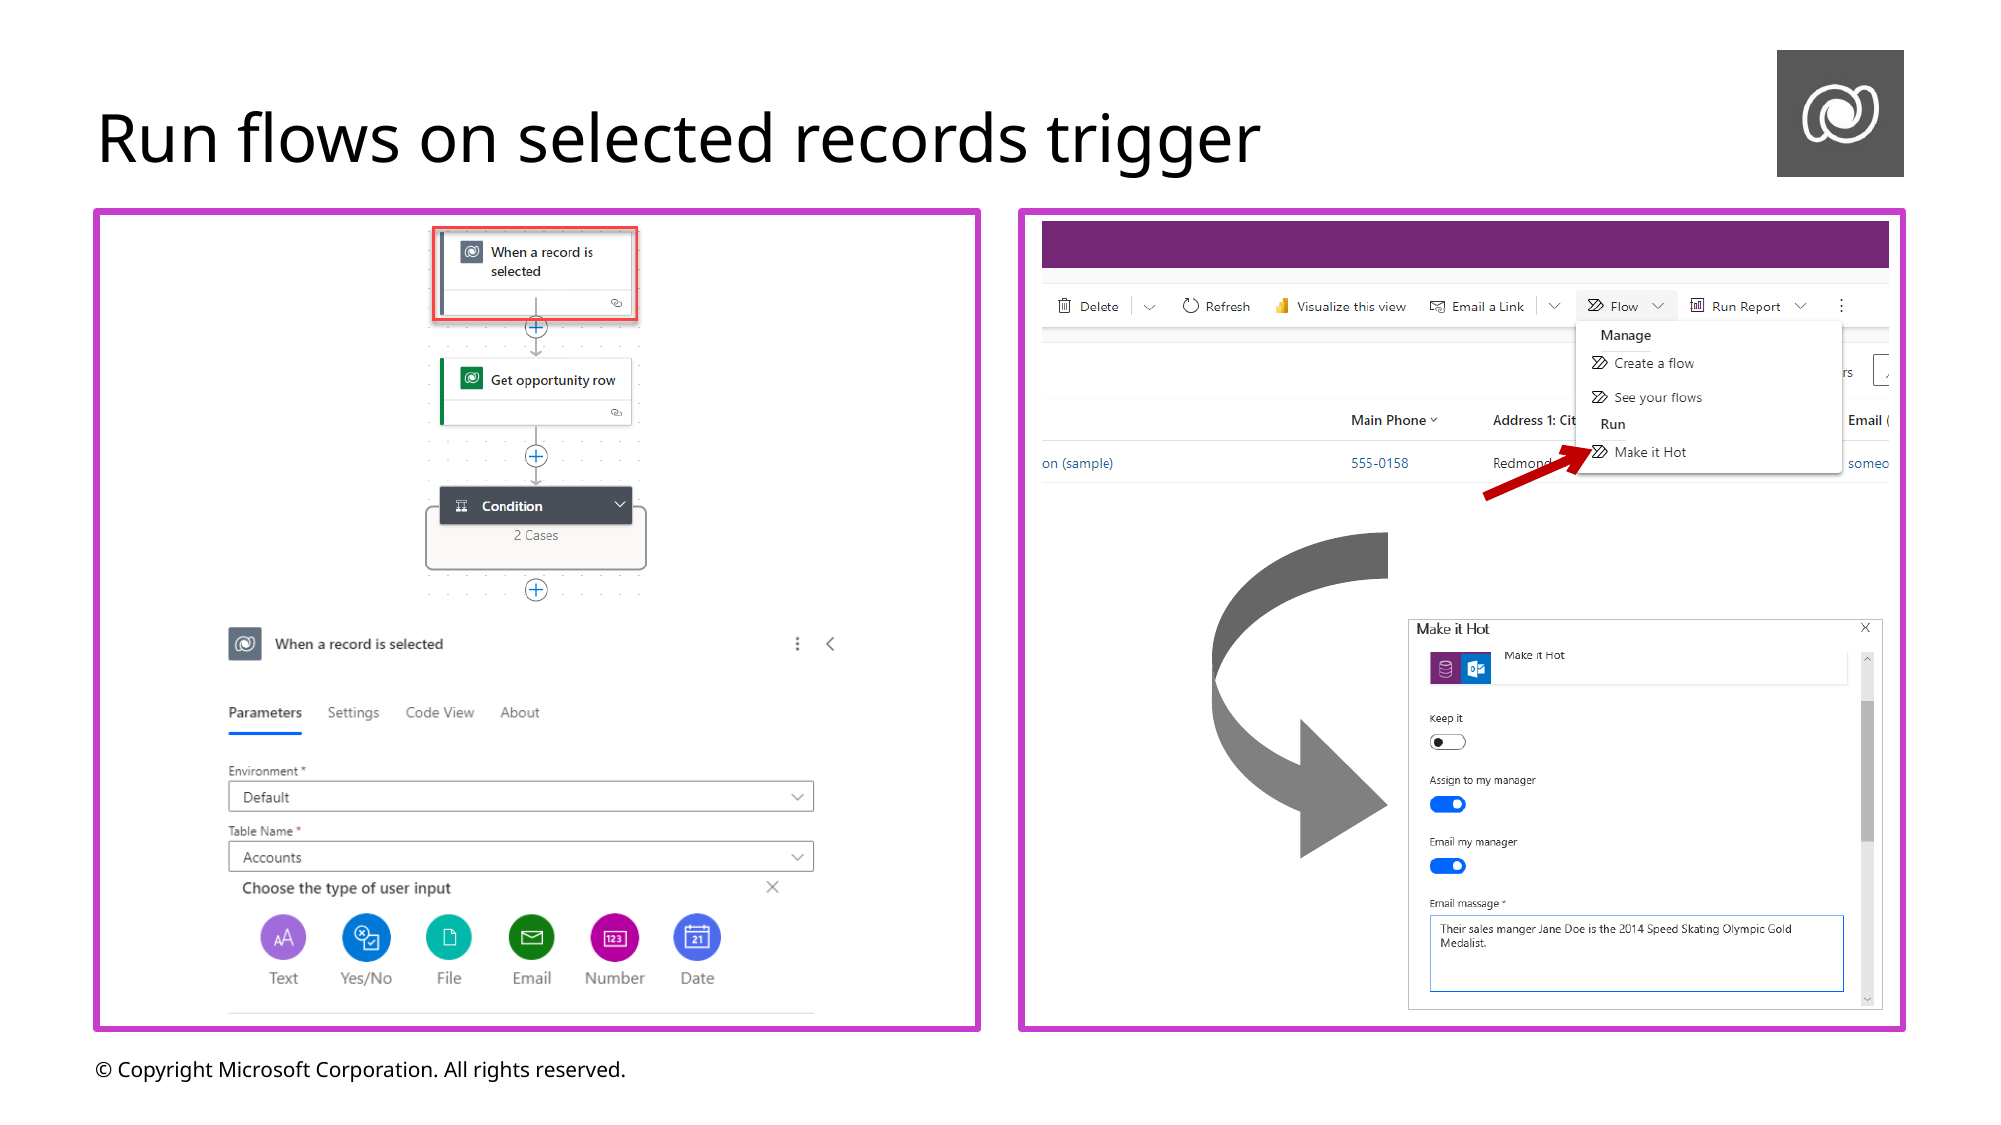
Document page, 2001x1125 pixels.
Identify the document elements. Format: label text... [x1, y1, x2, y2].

text_box [96, 211, 979, 1030]
picture [1777, 50, 1904, 178]
text_box [1211, 531, 1389, 860]
title Run flows on selected records trigger [96, 96, 1777, 177]
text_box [1484, 449, 1593, 498]
picture [213, 619, 841, 1020]
picture [1408, 619, 1882, 1010]
text_box [1021, 211, 1904, 1030]
picture [417, 221, 658, 610]
picture [1042, 221, 1889, 483]
